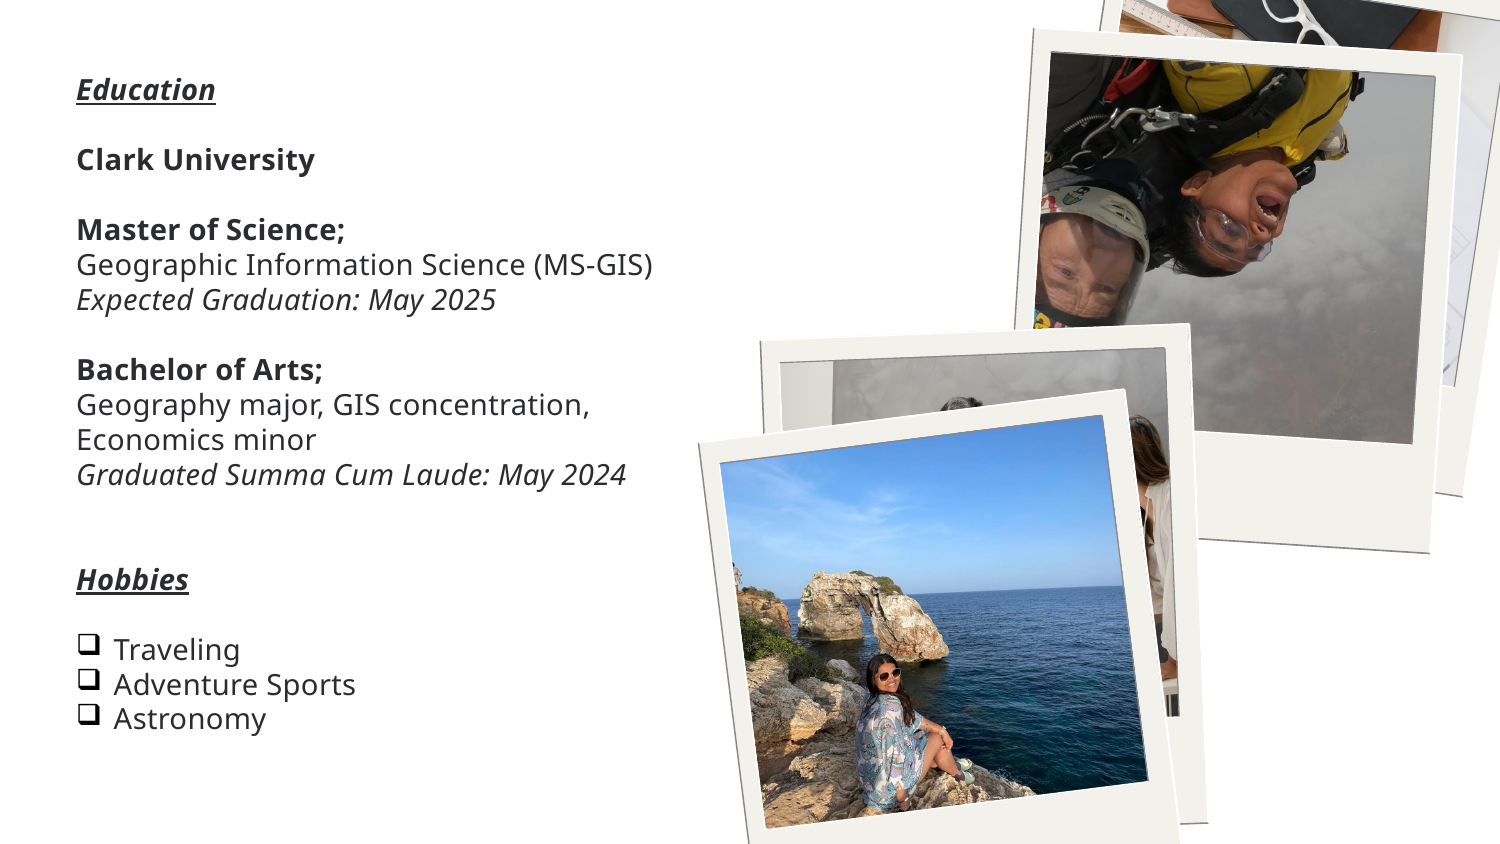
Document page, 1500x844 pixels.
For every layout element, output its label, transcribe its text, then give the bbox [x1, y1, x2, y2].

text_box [711, 307, 1233, 844]
text_box Education Clark University Master of Science; Geographic Information Science (MS-GIS) Expected Graduation: May 2025 Bachelor of Arts; Geography major, GIS concentration, Economics minor Graduated Summa Cum Laude: May 2024 Hobbies Traveling Adventure Sports Astronomy [76, 71, 675, 771]
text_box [1010, 0, 1500, 551]
